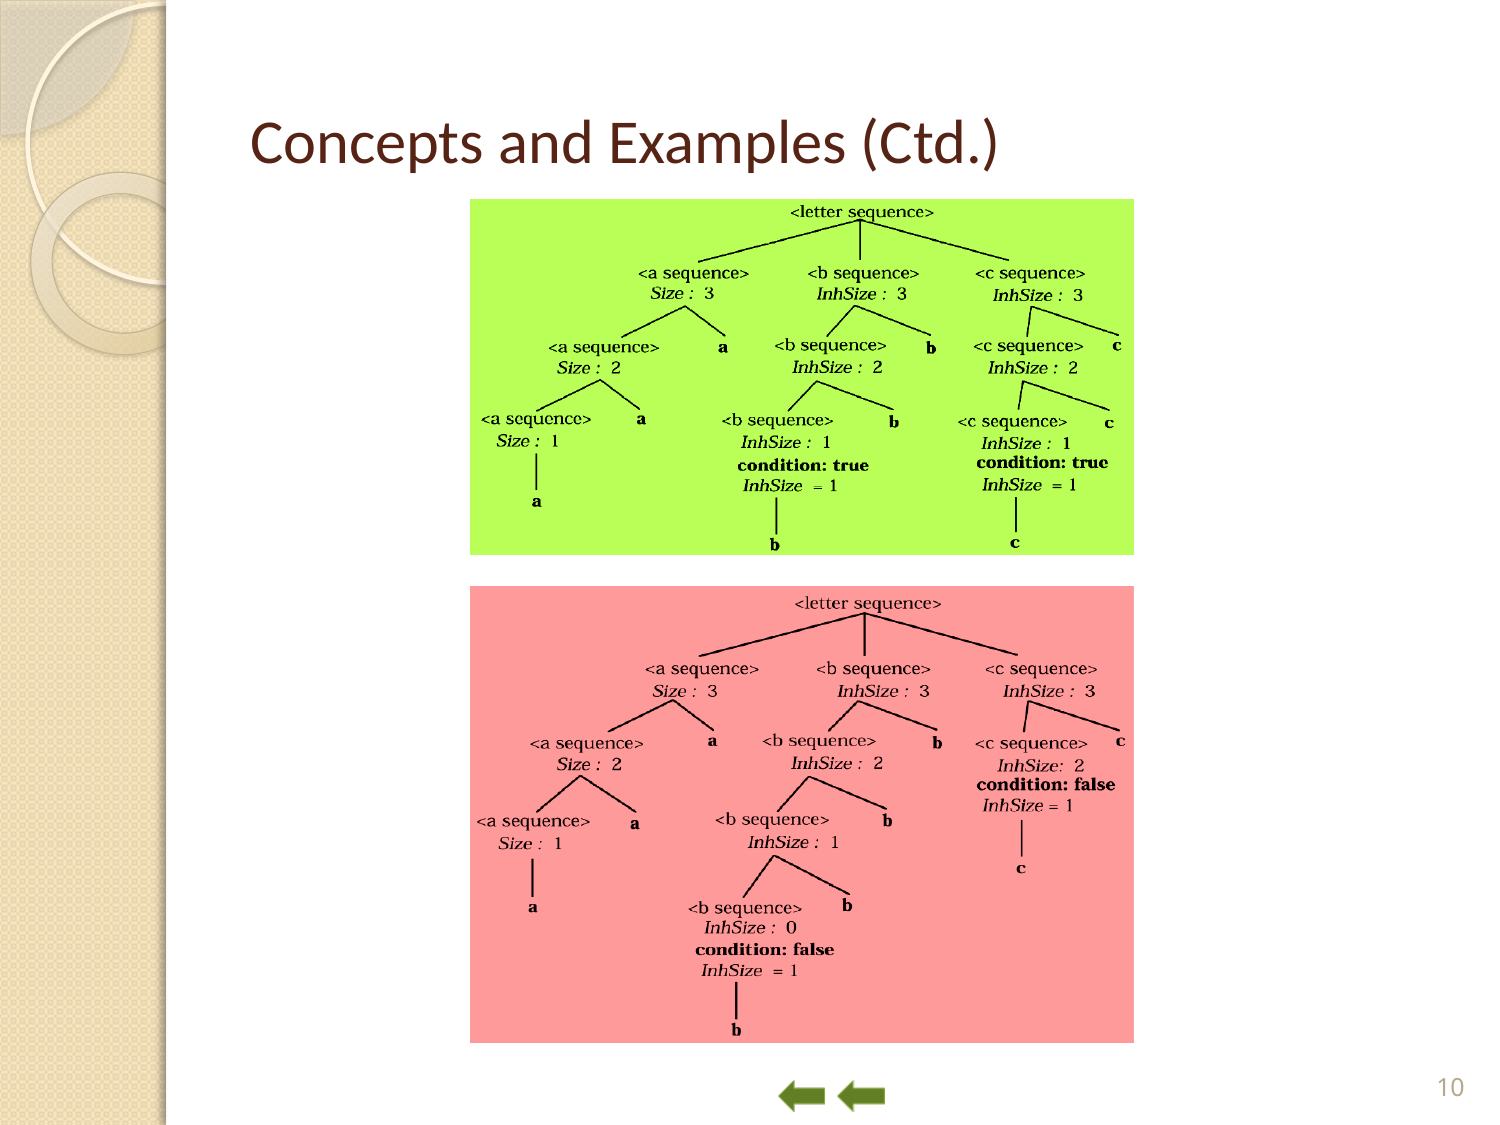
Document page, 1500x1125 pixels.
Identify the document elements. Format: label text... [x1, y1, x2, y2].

picture [470, 586, 1134, 1043]
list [470, 199, 1134, 555]
slide_number 10 [1413, 1034, 1488, 1113]
picture [836, 1079, 885, 1112]
title Concepts and Examples (Ctd.) [235, 45, 1466, 233]
picture [778, 1079, 826, 1112]
